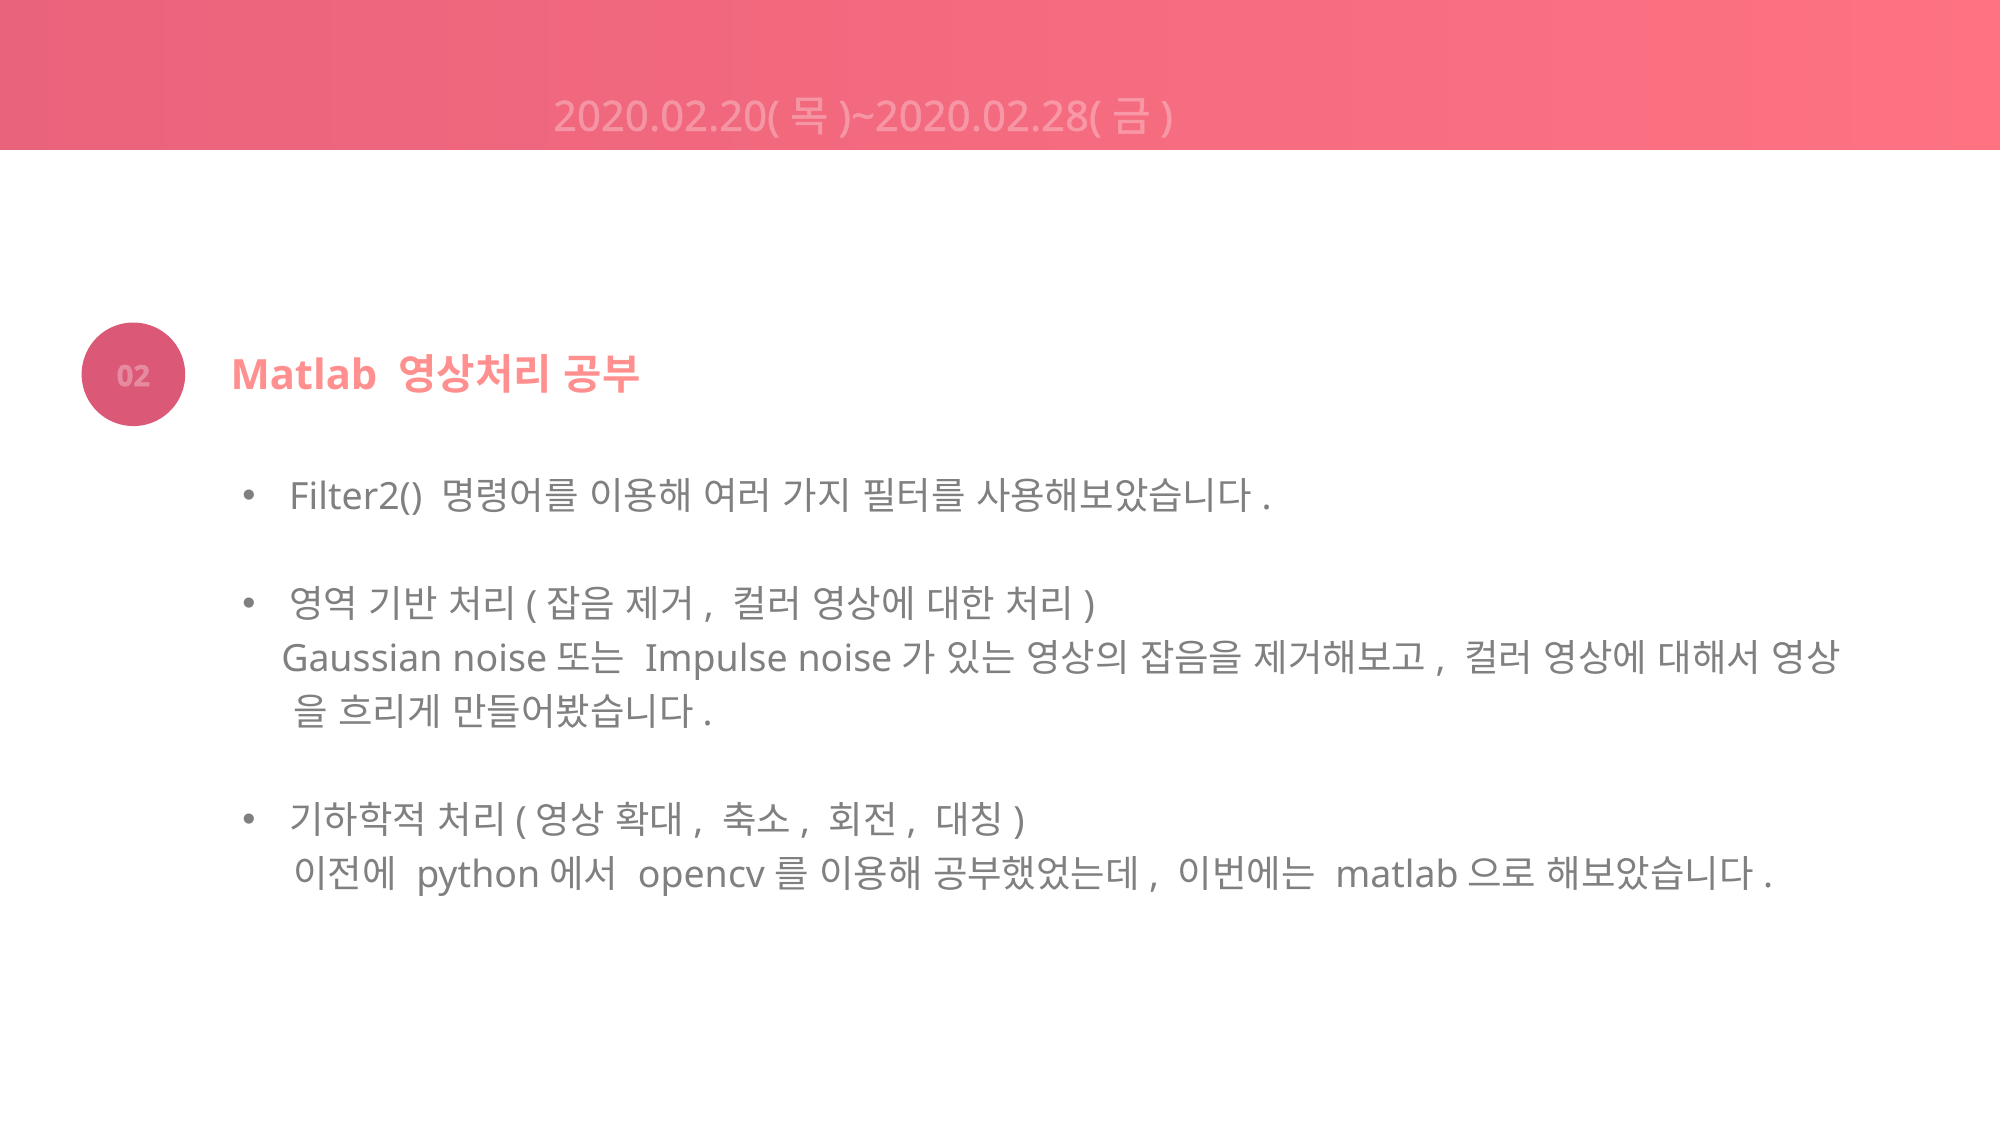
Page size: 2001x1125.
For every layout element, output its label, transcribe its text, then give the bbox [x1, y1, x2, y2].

text_box [0, 0, 2000, 151]
text_box Filter2() 명령어를 이용해 여러 가지 필터를 사용해보았습니다. 영역 기반 처리(잡음 제거, 컬러 영상에 대한 처리) Gaussian noise또는 Impulse noise가 있는 영상의 잡음을 제거해보고, 컬러 영상에 대해서 영상 을 흐리게 만들어봤습니다. 기하학적 처리(영상 확대, 축소, 회전, 대칭) 이전에 python에서 opencv를 이용해 공부했었는데, 이번에는 matlab으로 해보았습니다. [227, 455, 1923, 903]
text_box 2020.02.20(목)~2020.02.28(금) [538, 71, 1462, 147]
text_box 02 [80, 321, 187, 428]
text_box Matlab 영상처리 공부 [214, 340, 658, 406]
